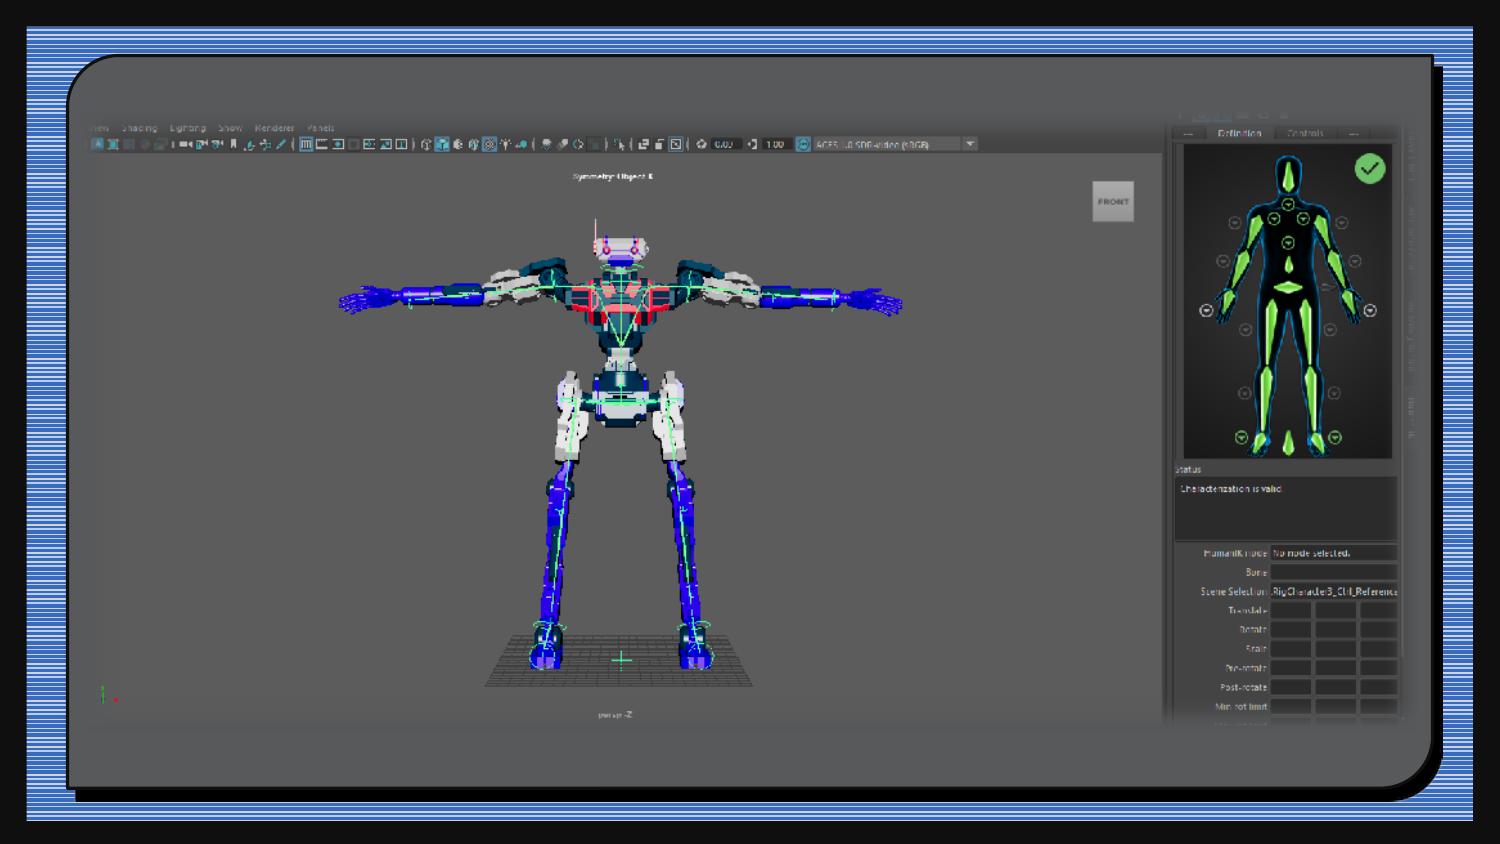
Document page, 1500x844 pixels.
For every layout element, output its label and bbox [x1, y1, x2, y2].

picture [81, 112, 1418, 732]
